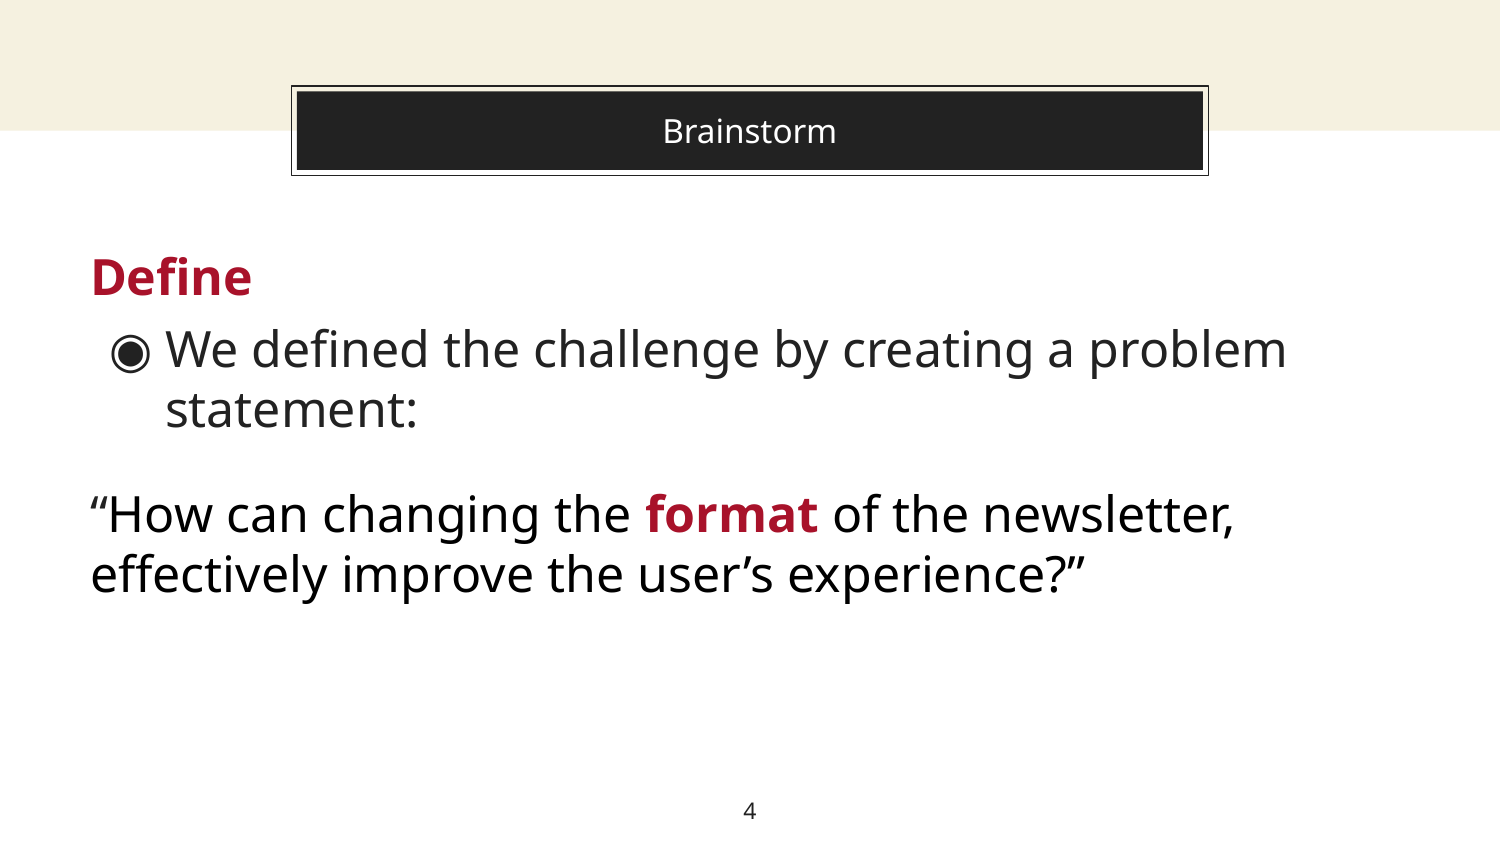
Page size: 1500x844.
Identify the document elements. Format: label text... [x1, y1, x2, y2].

list Define We defined the challenge by creating a problem statement: “How can changing the format of the newsletter, effectively improve the user’s experience?” [75, 230, 1425, 808]
title Brainstorm [296, 91, 1203, 170]
slide_number ‹#› [705, 781, 795, 832]
